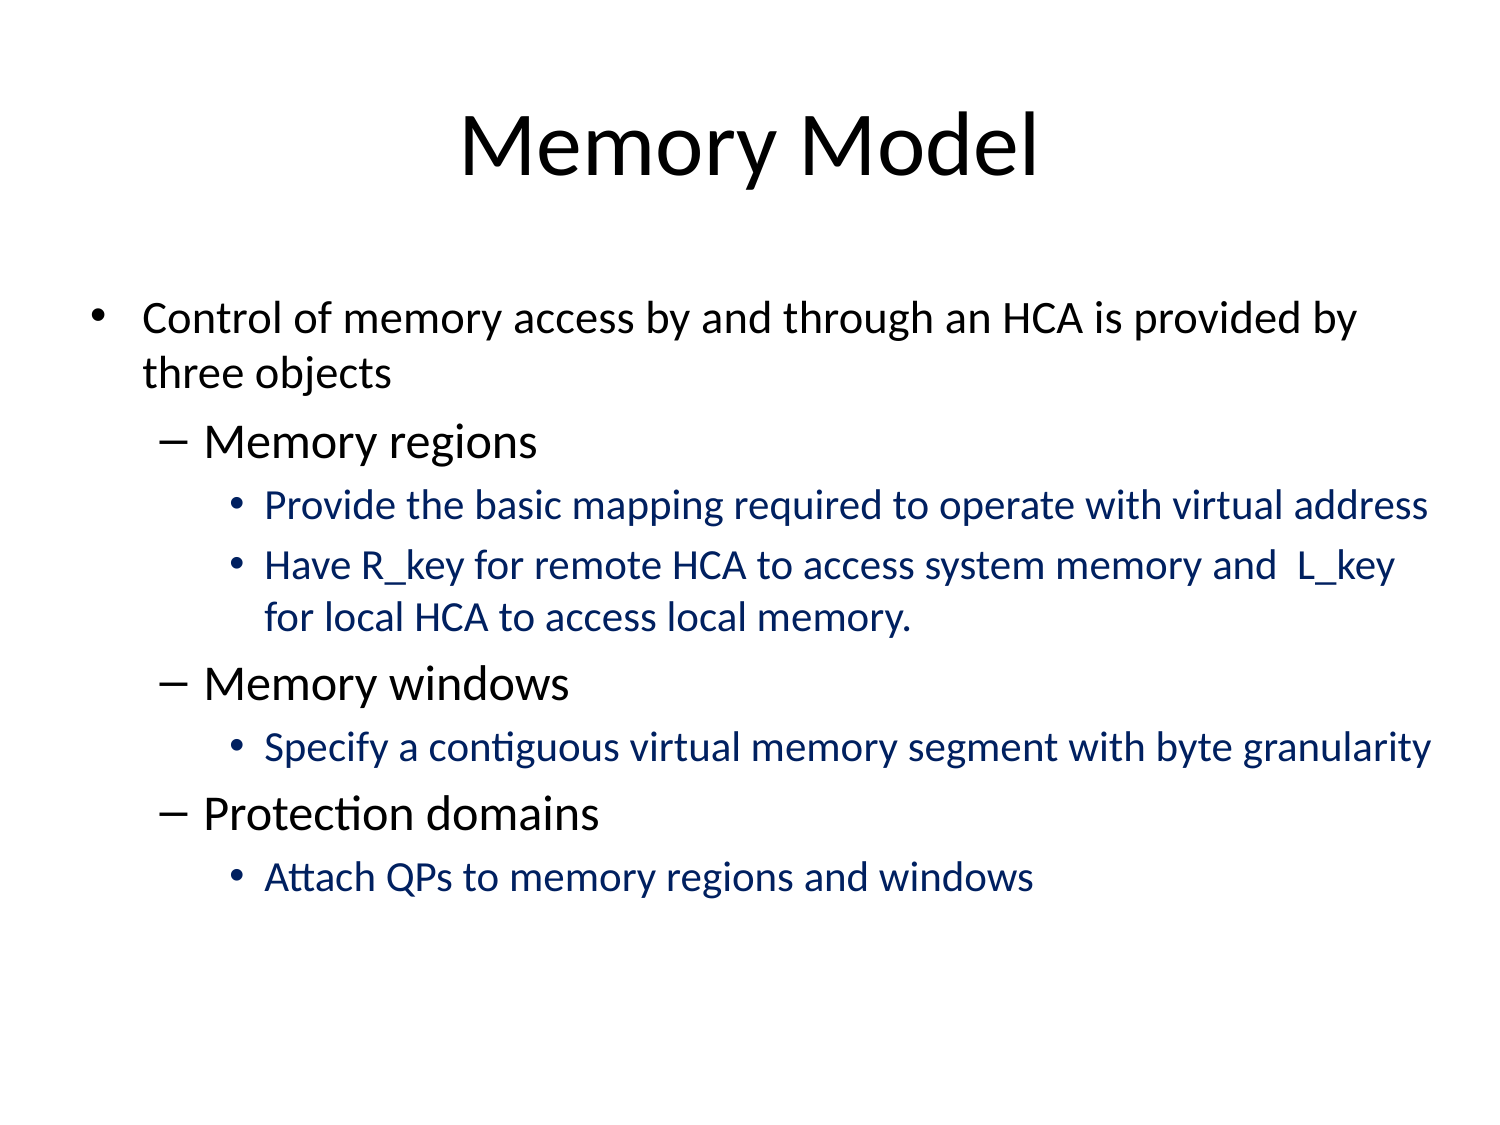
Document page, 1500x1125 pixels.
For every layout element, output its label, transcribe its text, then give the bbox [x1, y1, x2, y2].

list Control of memory access by and through an HCA is provided by three objects Memory regions Provide the basic mapping required to operate with virtual address Have R_key for remote HCA to access system memory and L_key for local HCA to access local memory. Memory windows Specify a contiguous virtual memory segment with byte granularity Protection domains Attach QPs to memory regions and windows [75, 278, 1459, 1017]
title Memory Model [75, 45, 1425, 233]
